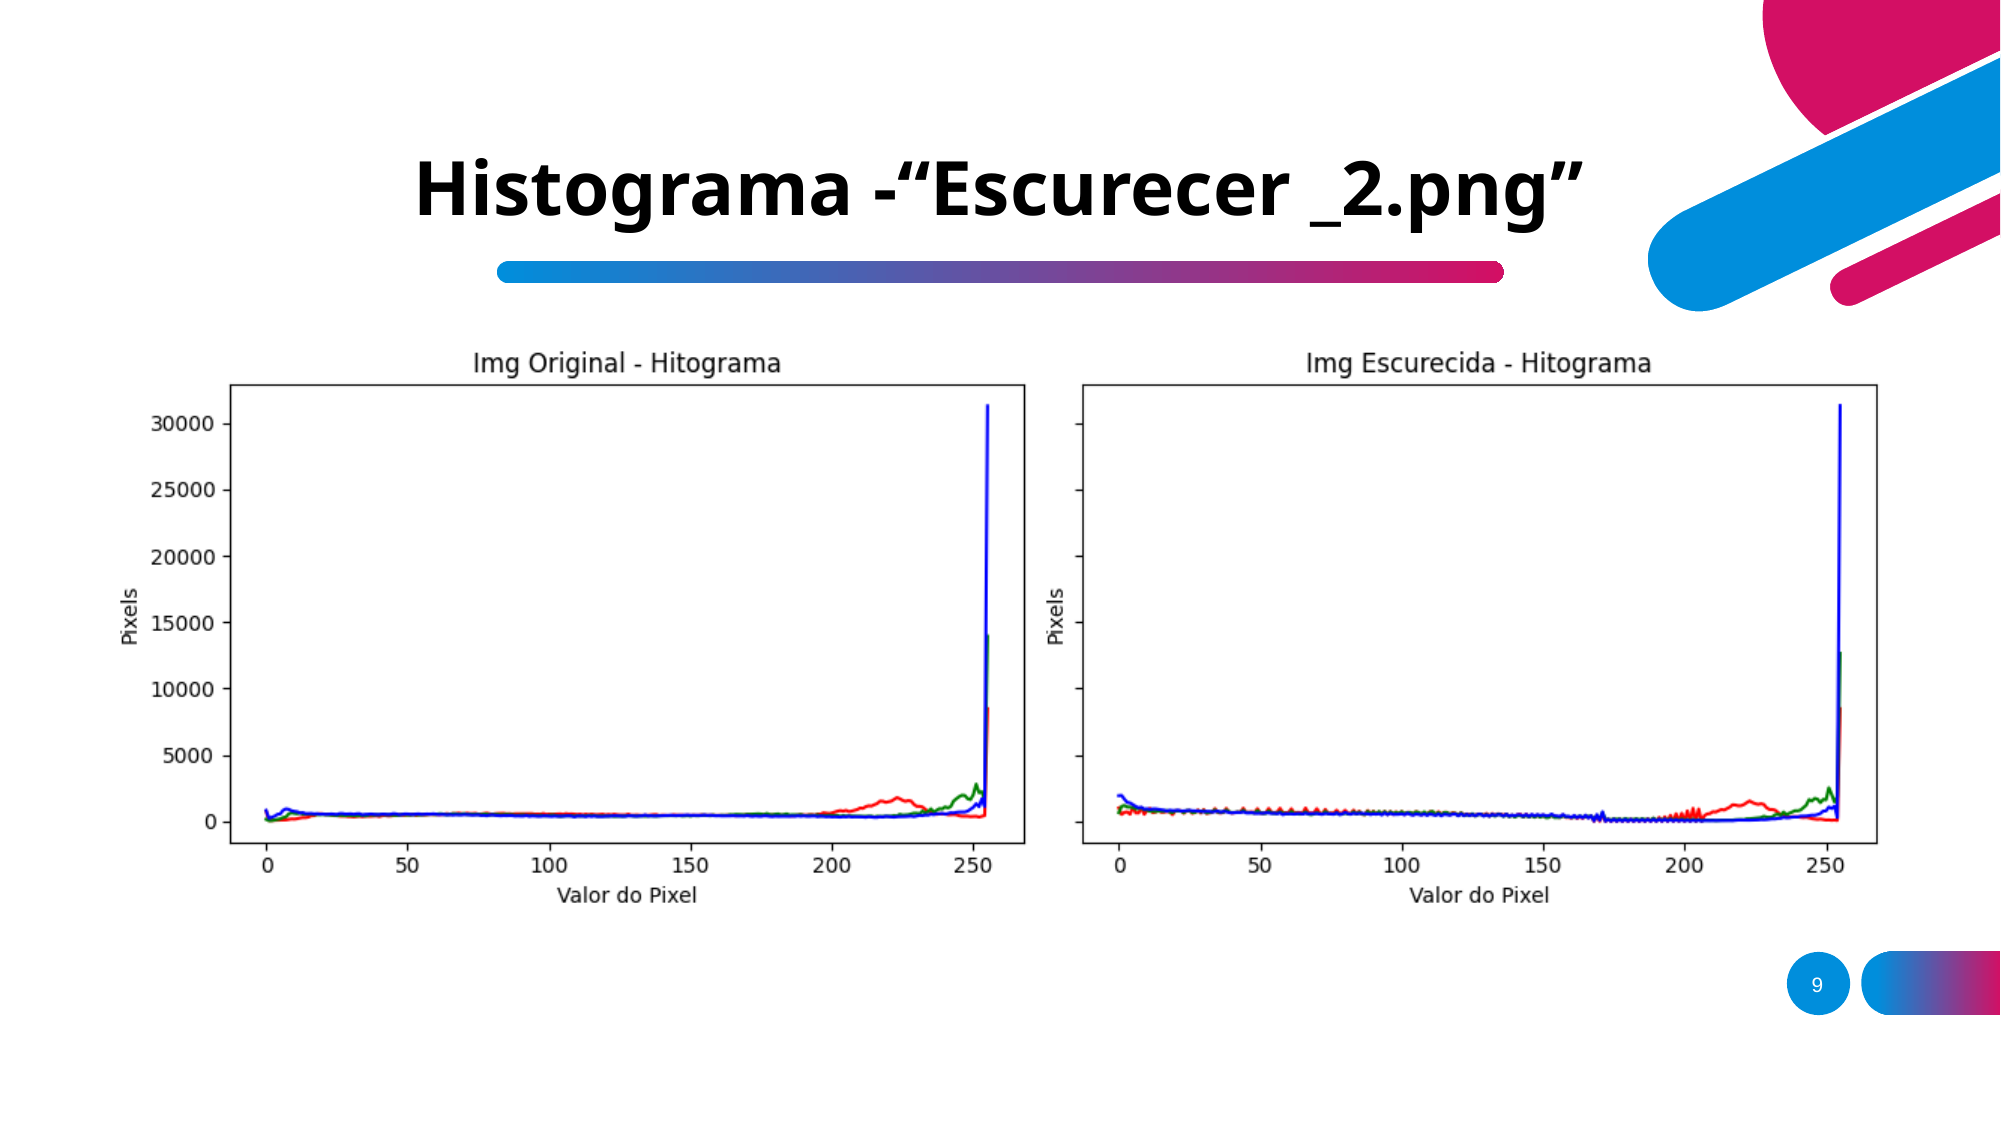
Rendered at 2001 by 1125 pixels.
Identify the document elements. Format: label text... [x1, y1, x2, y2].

picture [98, 329, 1899, 930]
title Histograma -“Escurecer _2.png” [136, 128, 1862, 240]
slide_number 9 [1772, 954, 1863, 1015]
